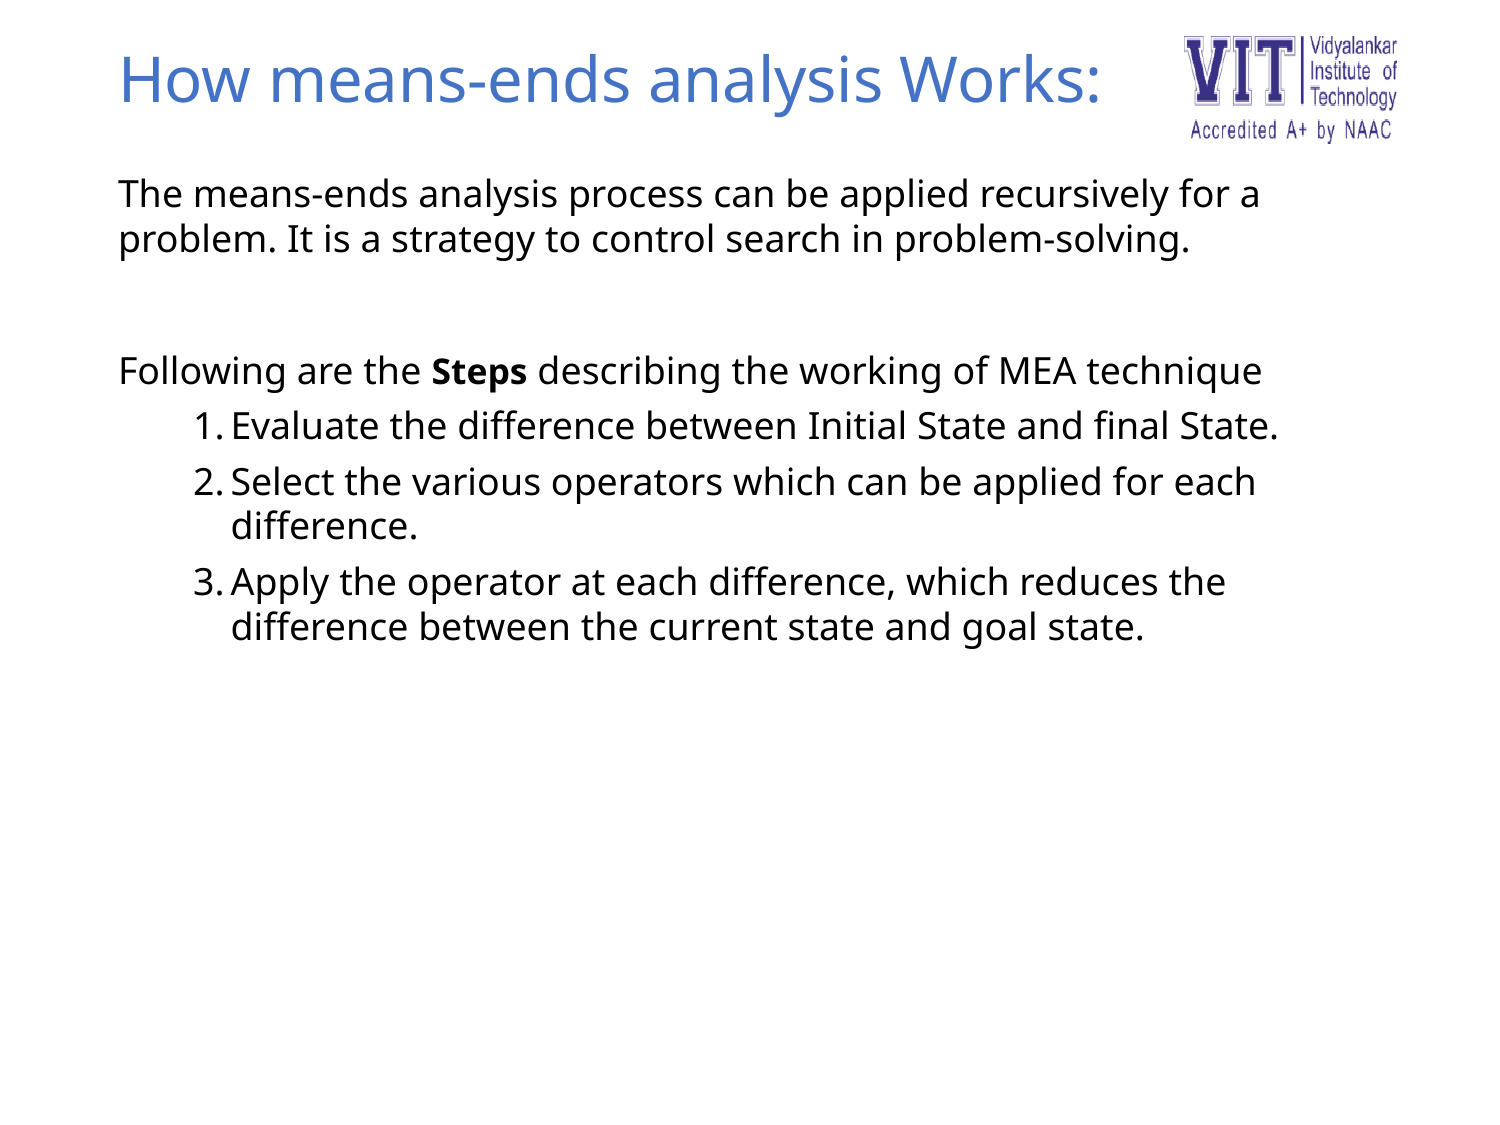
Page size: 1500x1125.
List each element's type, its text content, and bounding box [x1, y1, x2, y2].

title How means-ends analysis Works: [103, 39, 1184, 124]
picture [1184, 36, 1397, 144]
list The means-ends analysis process can be applied recursively for a problem. It is a strategy to control search in problem-solving. Following are the Steps describing the working of MEA technique Evaluate the difference between Initial State and final State. Select the various operators which can be applied for each difference. Apply the operator at each difference, which reduces the difference between the current state and goal state. [103, 162, 1397, 1014]
